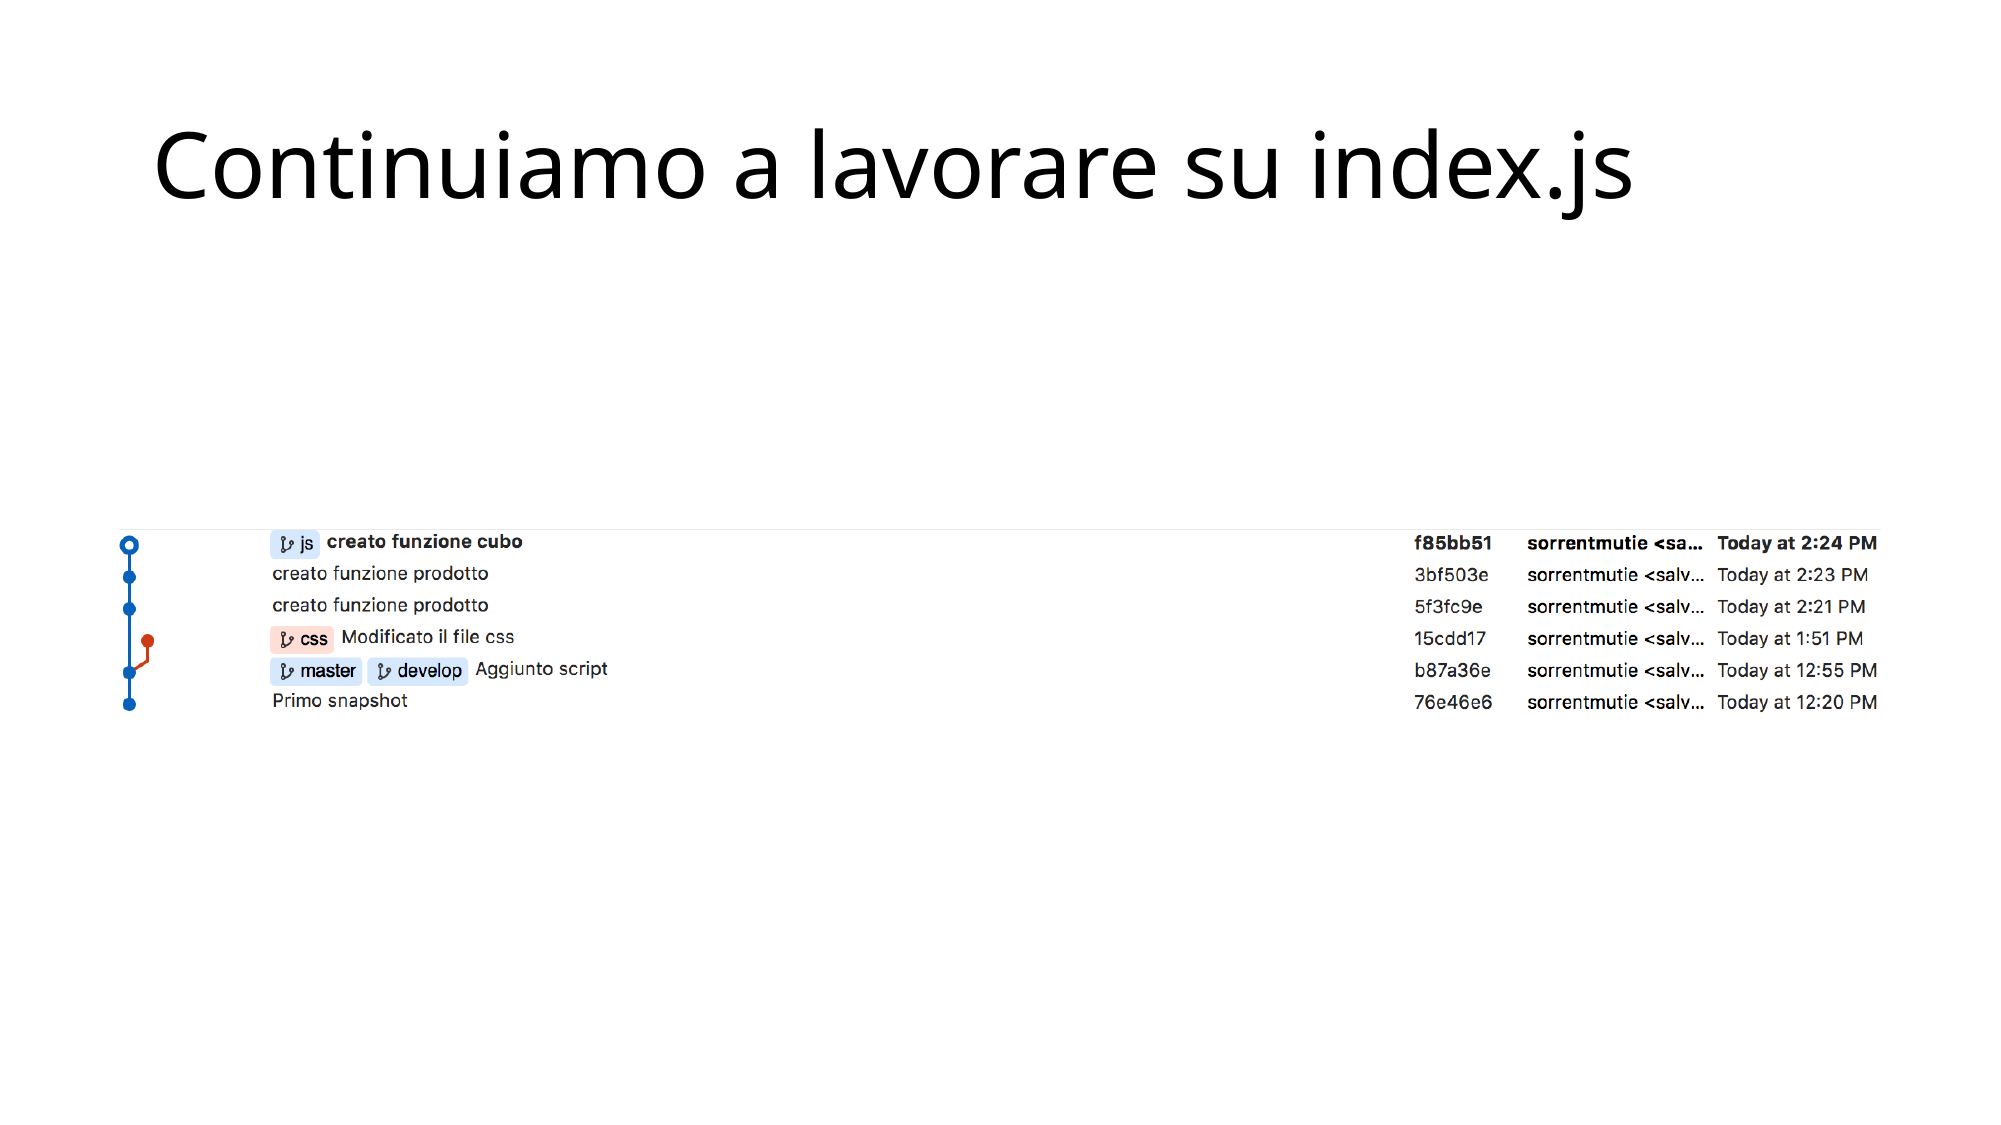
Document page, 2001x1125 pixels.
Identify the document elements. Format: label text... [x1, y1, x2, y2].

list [119, 524, 1881, 745]
title Continuiamo a lavorare su index.js [137, 59, 1863, 278]
